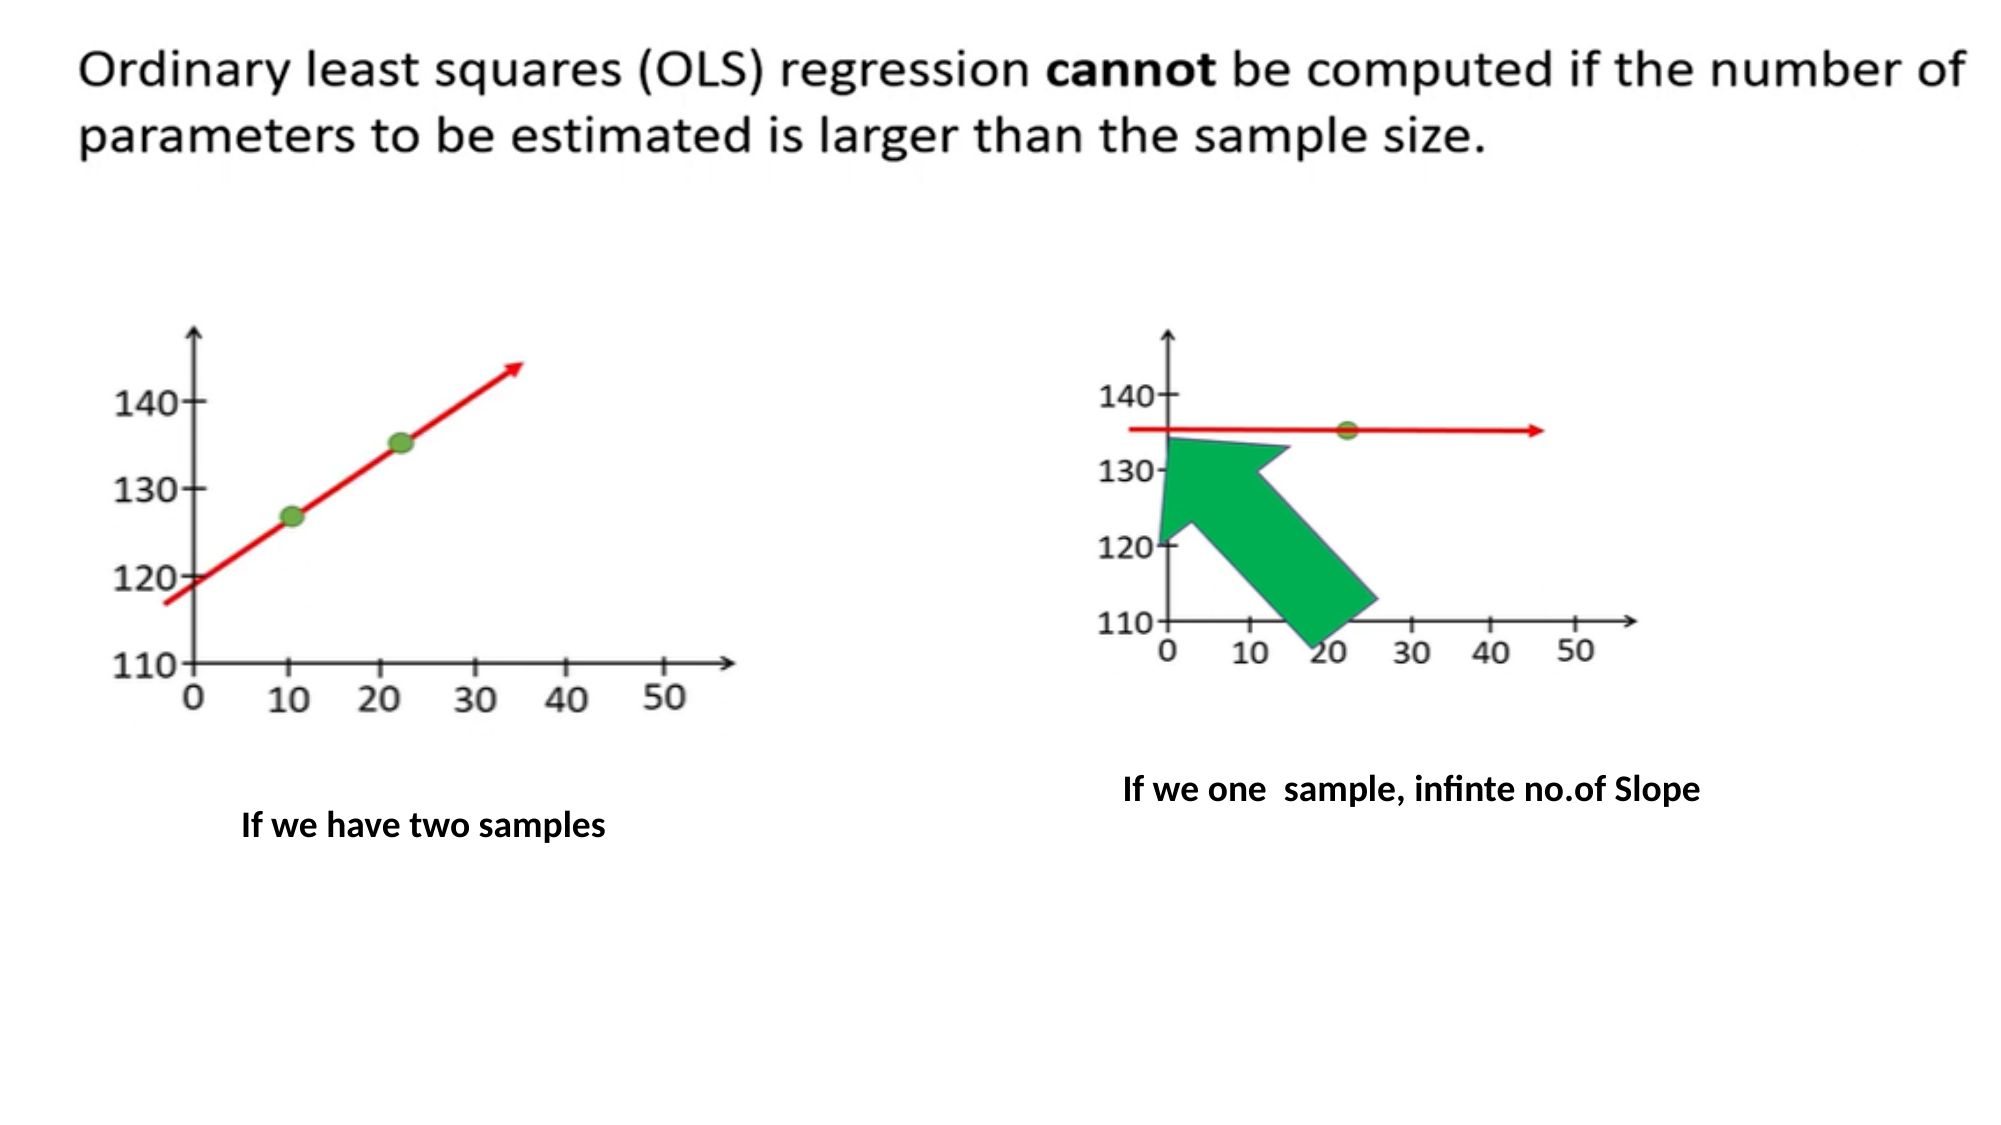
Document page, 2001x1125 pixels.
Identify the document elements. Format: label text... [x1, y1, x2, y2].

picture [93, 292, 746, 762]
text_box If we have two samples [226, 792, 622, 852]
text_box If we one sample, infinte no.of Slope [1107, 756, 1717, 817]
picture [55, 19, 2000, 191]
picture [1065, 292, 1656, 693]
